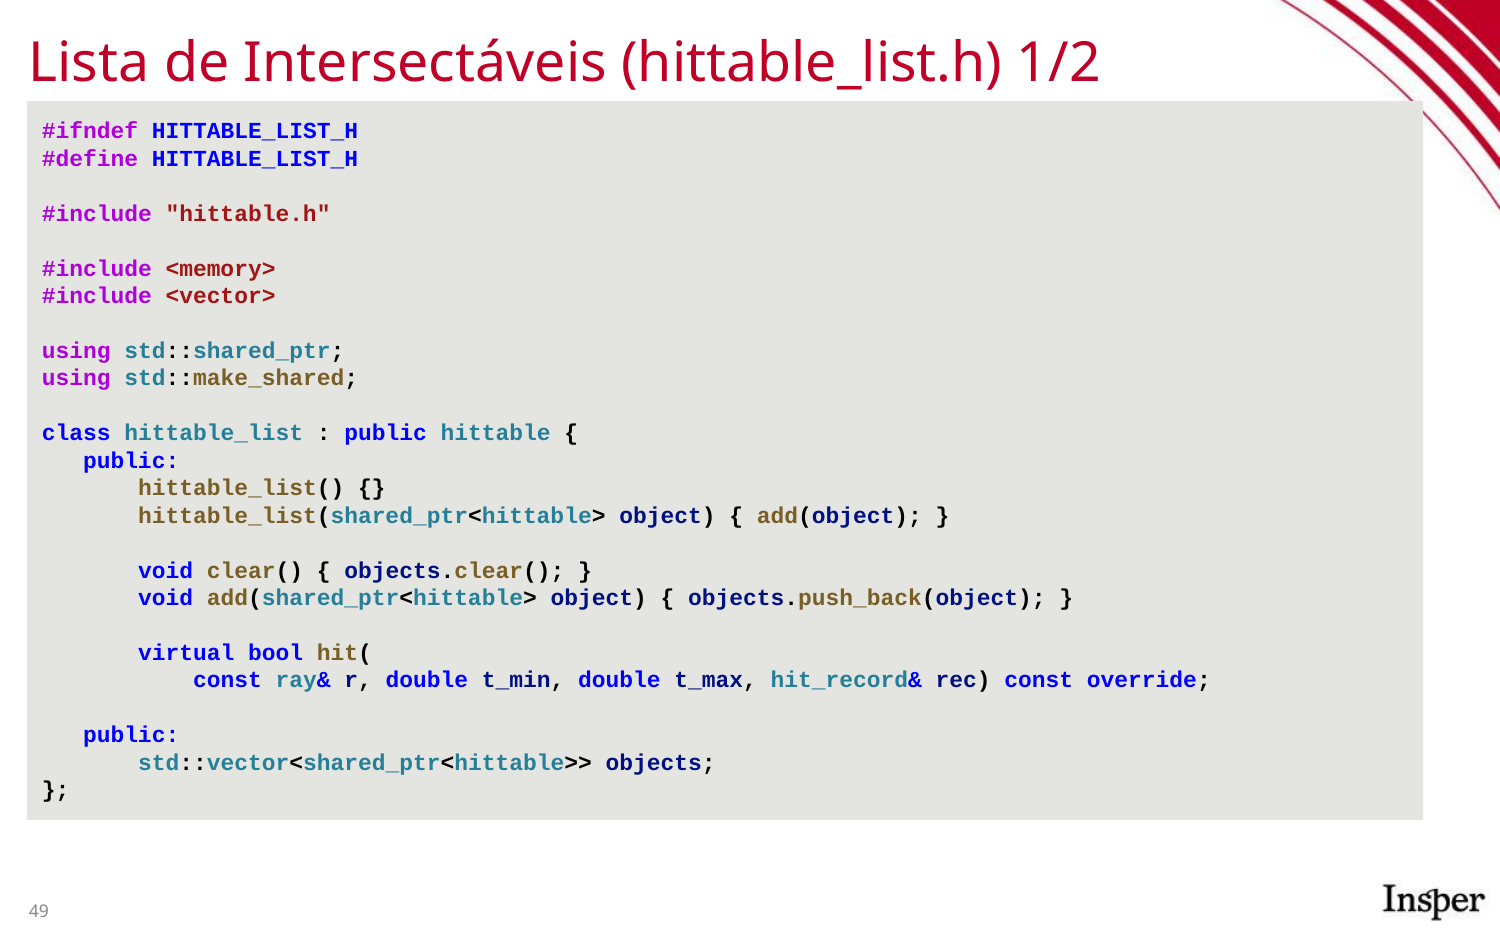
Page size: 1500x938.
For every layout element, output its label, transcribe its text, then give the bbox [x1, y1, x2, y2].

text_box #ifndef HITTABLE_LIST_H #define HITTABLE_LIST_H #include "hittable.h" #include <memory> #include <vector> using std::shared_ptr; using std::make_shared; class hittable_list : public hittable { public: hittable_list() {} hittable_list(shared_ptr<hittable> object) { add(object); } void clear() { objects.clear(); } void add(shared_ptr<hittable> object) { objects.push_back(object); } virtual bool hit( const ray& r, double t_min, double t_max, hit_record& rec) const override; public: std::vector<shared_ptr<hittable>> objects; }; [26, 101, 1424, 820]
slide_number ‹#› [0, 887, 78, 938]
picture [249, 0, 1500, 938]
title Lista de Intersectáveis (hittable_list.h) 1/2 [13, 18, 1397, 104]
